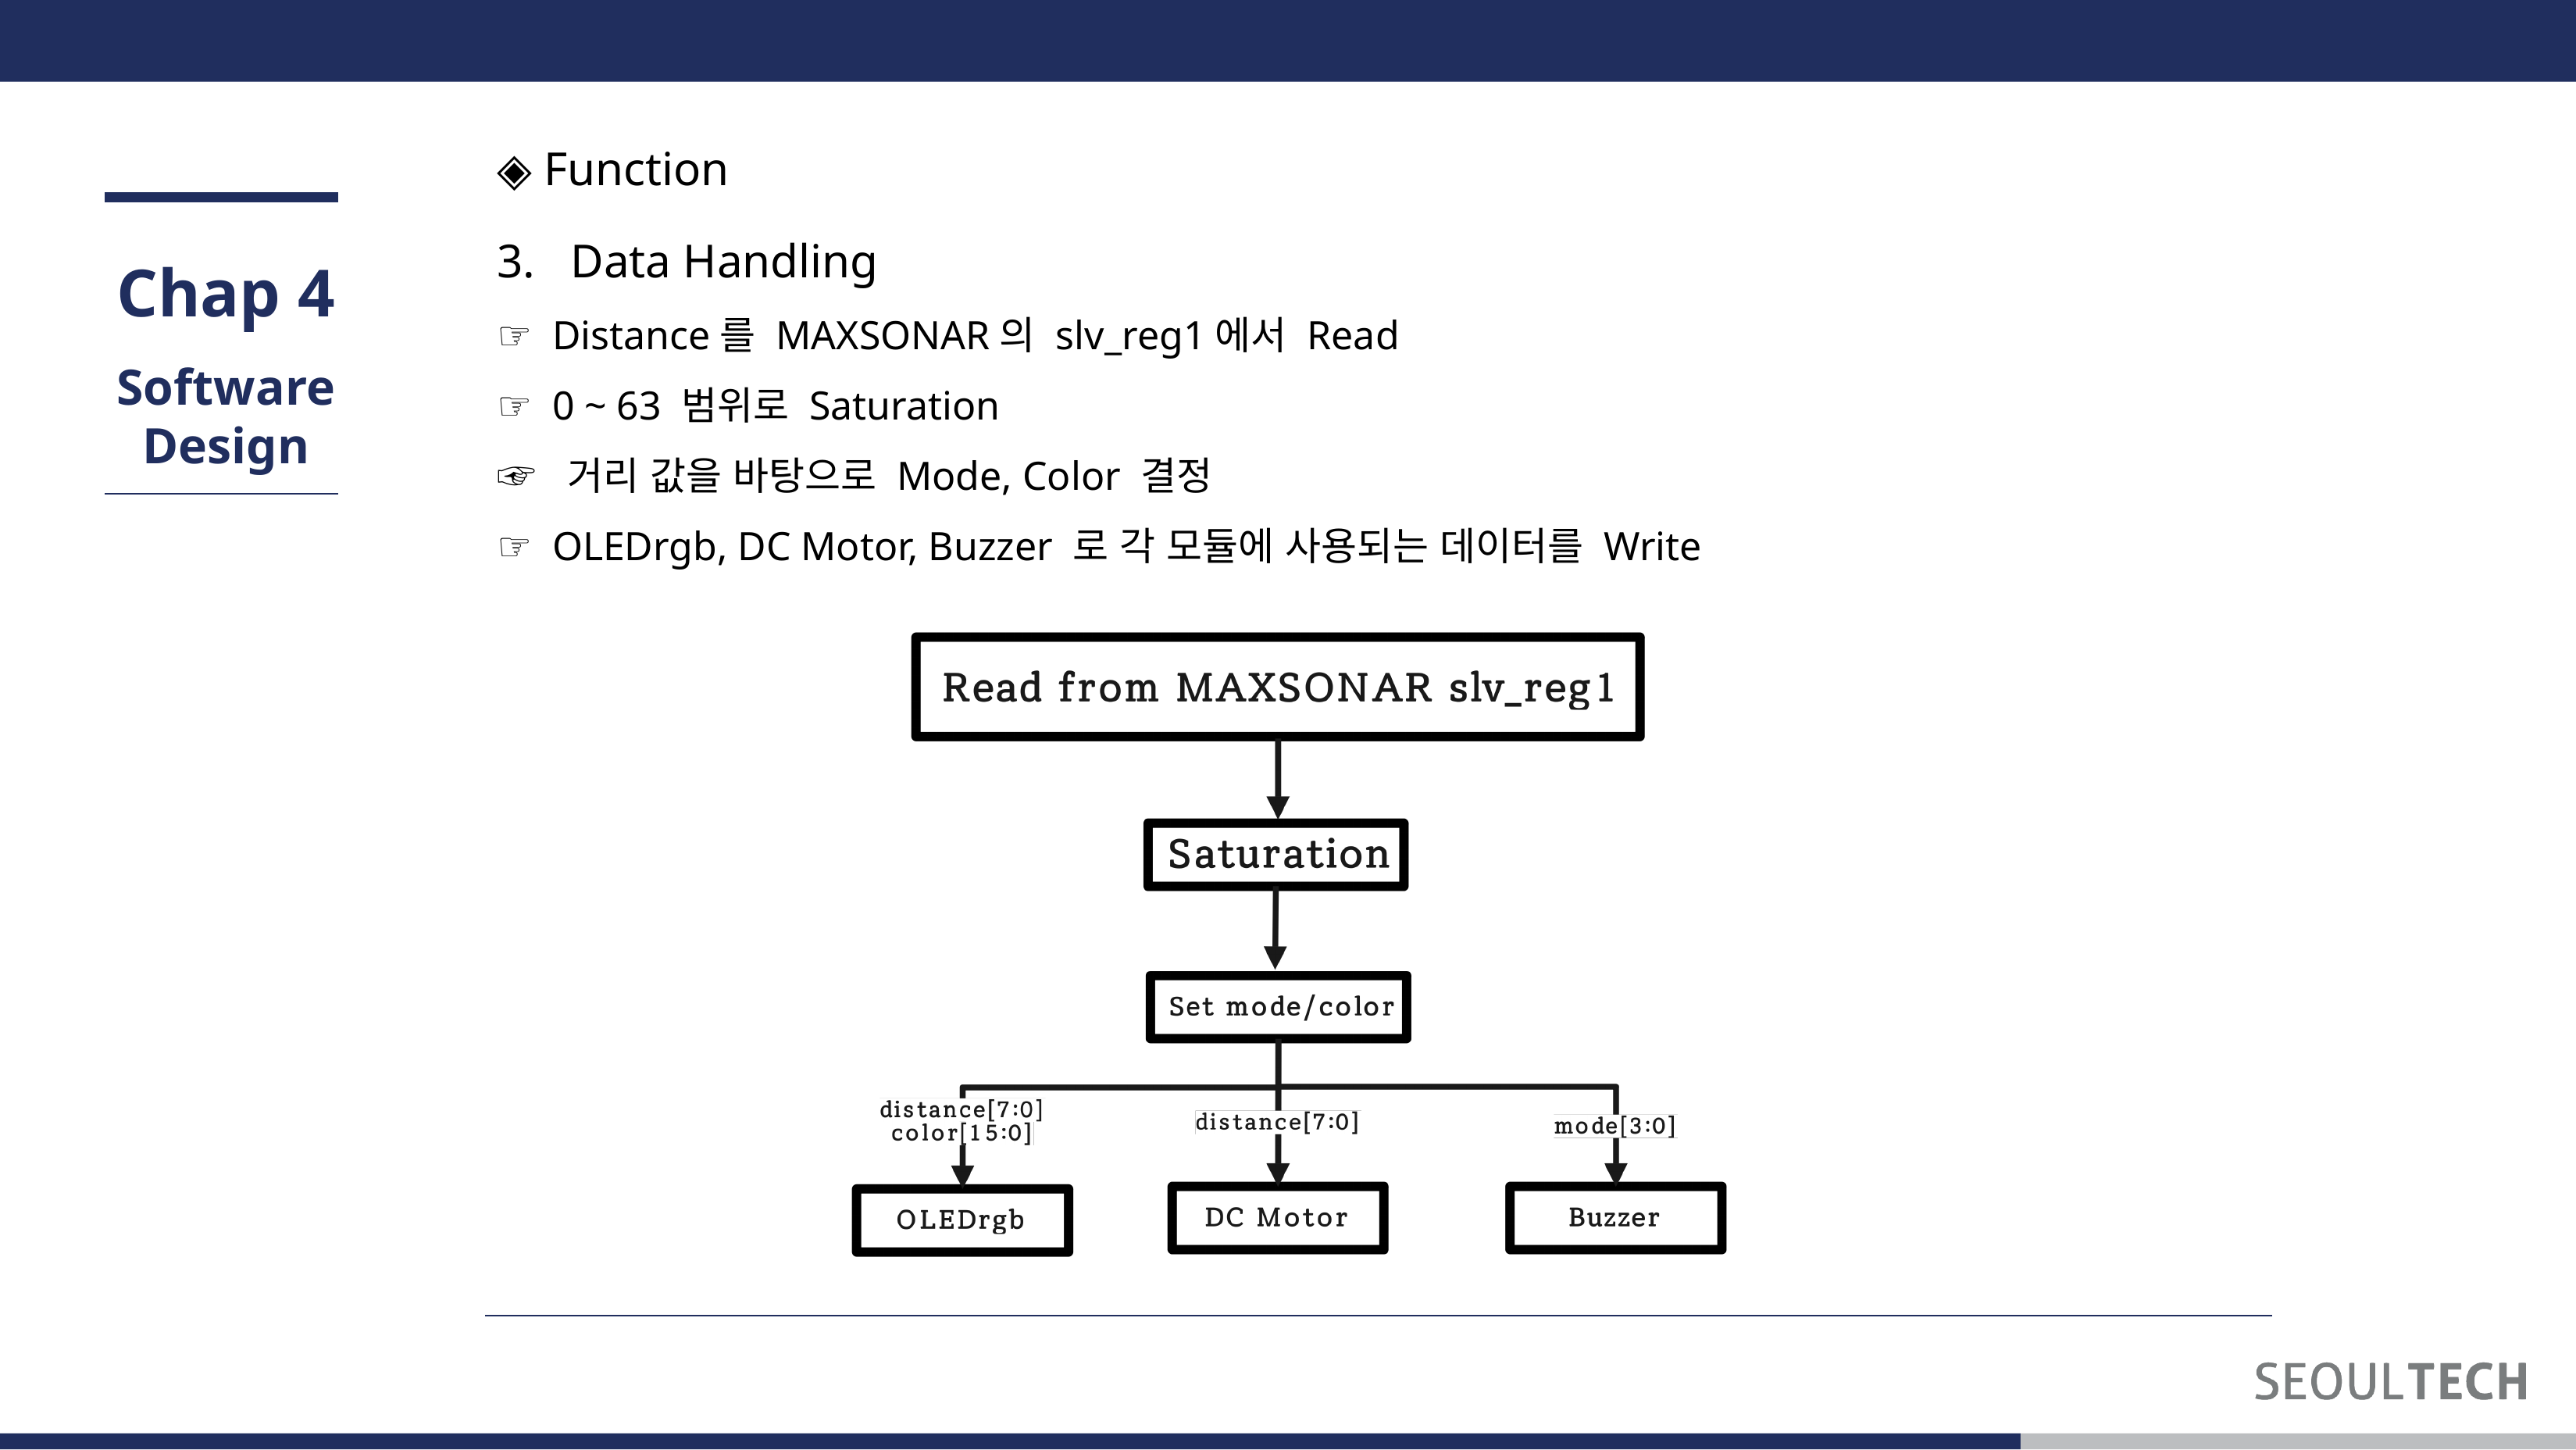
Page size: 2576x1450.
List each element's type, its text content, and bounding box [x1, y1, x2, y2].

picture [2255, 1361, 2527, 1400]
text_box Software Design [68, 350, 384, 480]
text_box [0, 1433, 2576, 1450]
text_box 3. Data Handling ☞ Distance를 MAXSONAR의 slv_reg1에서 Read ☞ 0 ~ 63 범위로 Saturation ☞ 거리 값을 바탕으로 Mode, Color 결정 ☞ OLEDrgb, DC Motor, Buzzer 로 각 모듈에 사용되는 데이터를 Write [485, 198, 2273, 574]
text_box [0, 0, 2576, 82]
text_box Chap 4 [105, 245, 348, 336]
text_box ◈ Function [485, 134, 1125, 198]
picture [762, 545, 1814, 1347]
